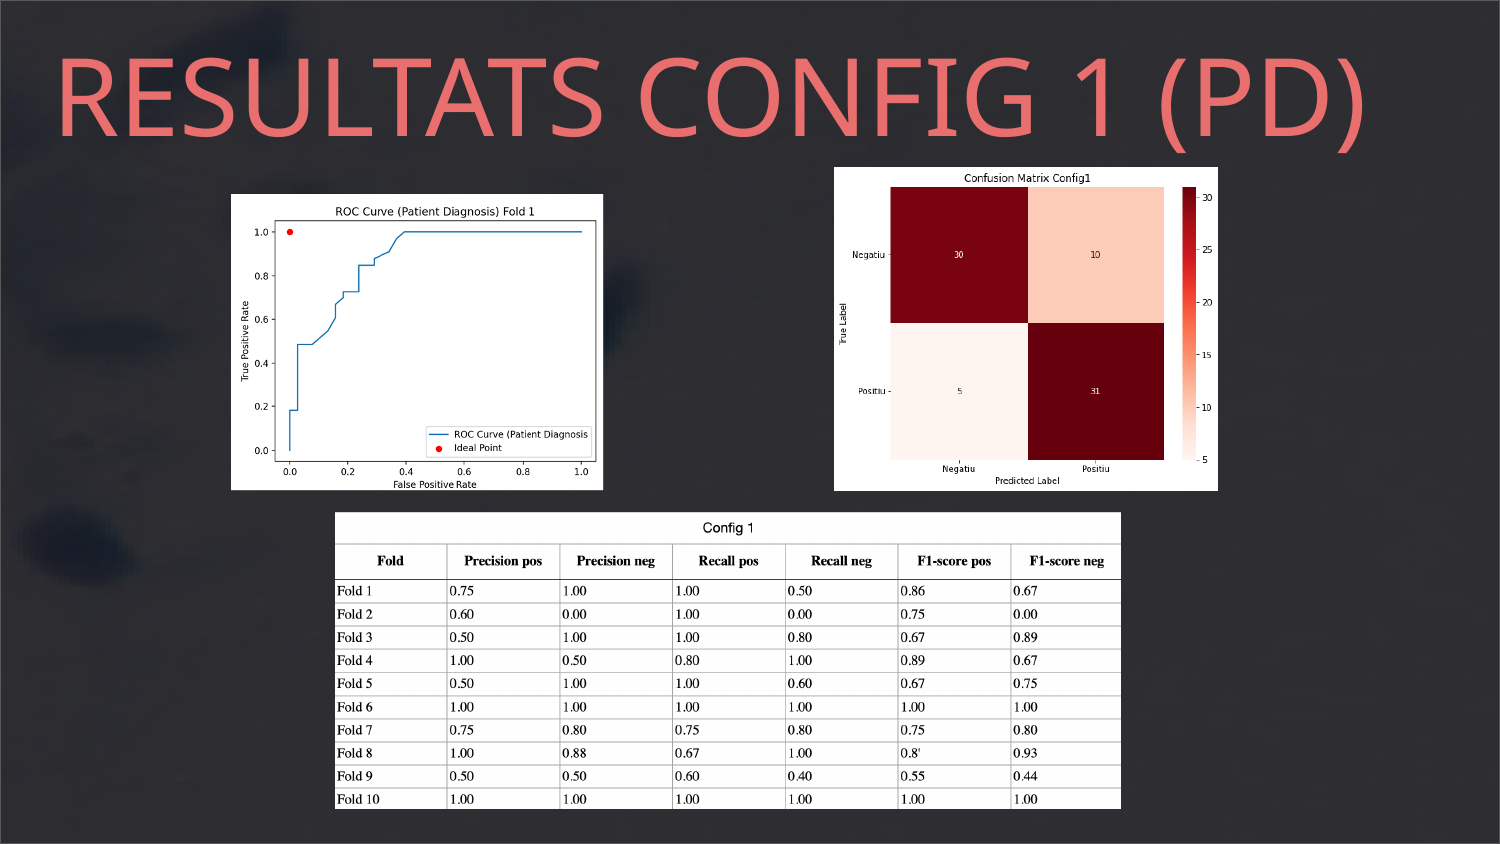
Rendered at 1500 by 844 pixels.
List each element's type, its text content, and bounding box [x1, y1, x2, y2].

picture [335, 512, 1121, 809]
picture [230, 194, 604, 491]
picture [834, 167, 1218, 491]
text_box [0, 0, 1500, 844]
text_box RESULTATS CONFIG 1 (PD) [37, 13, 1419, 151]
